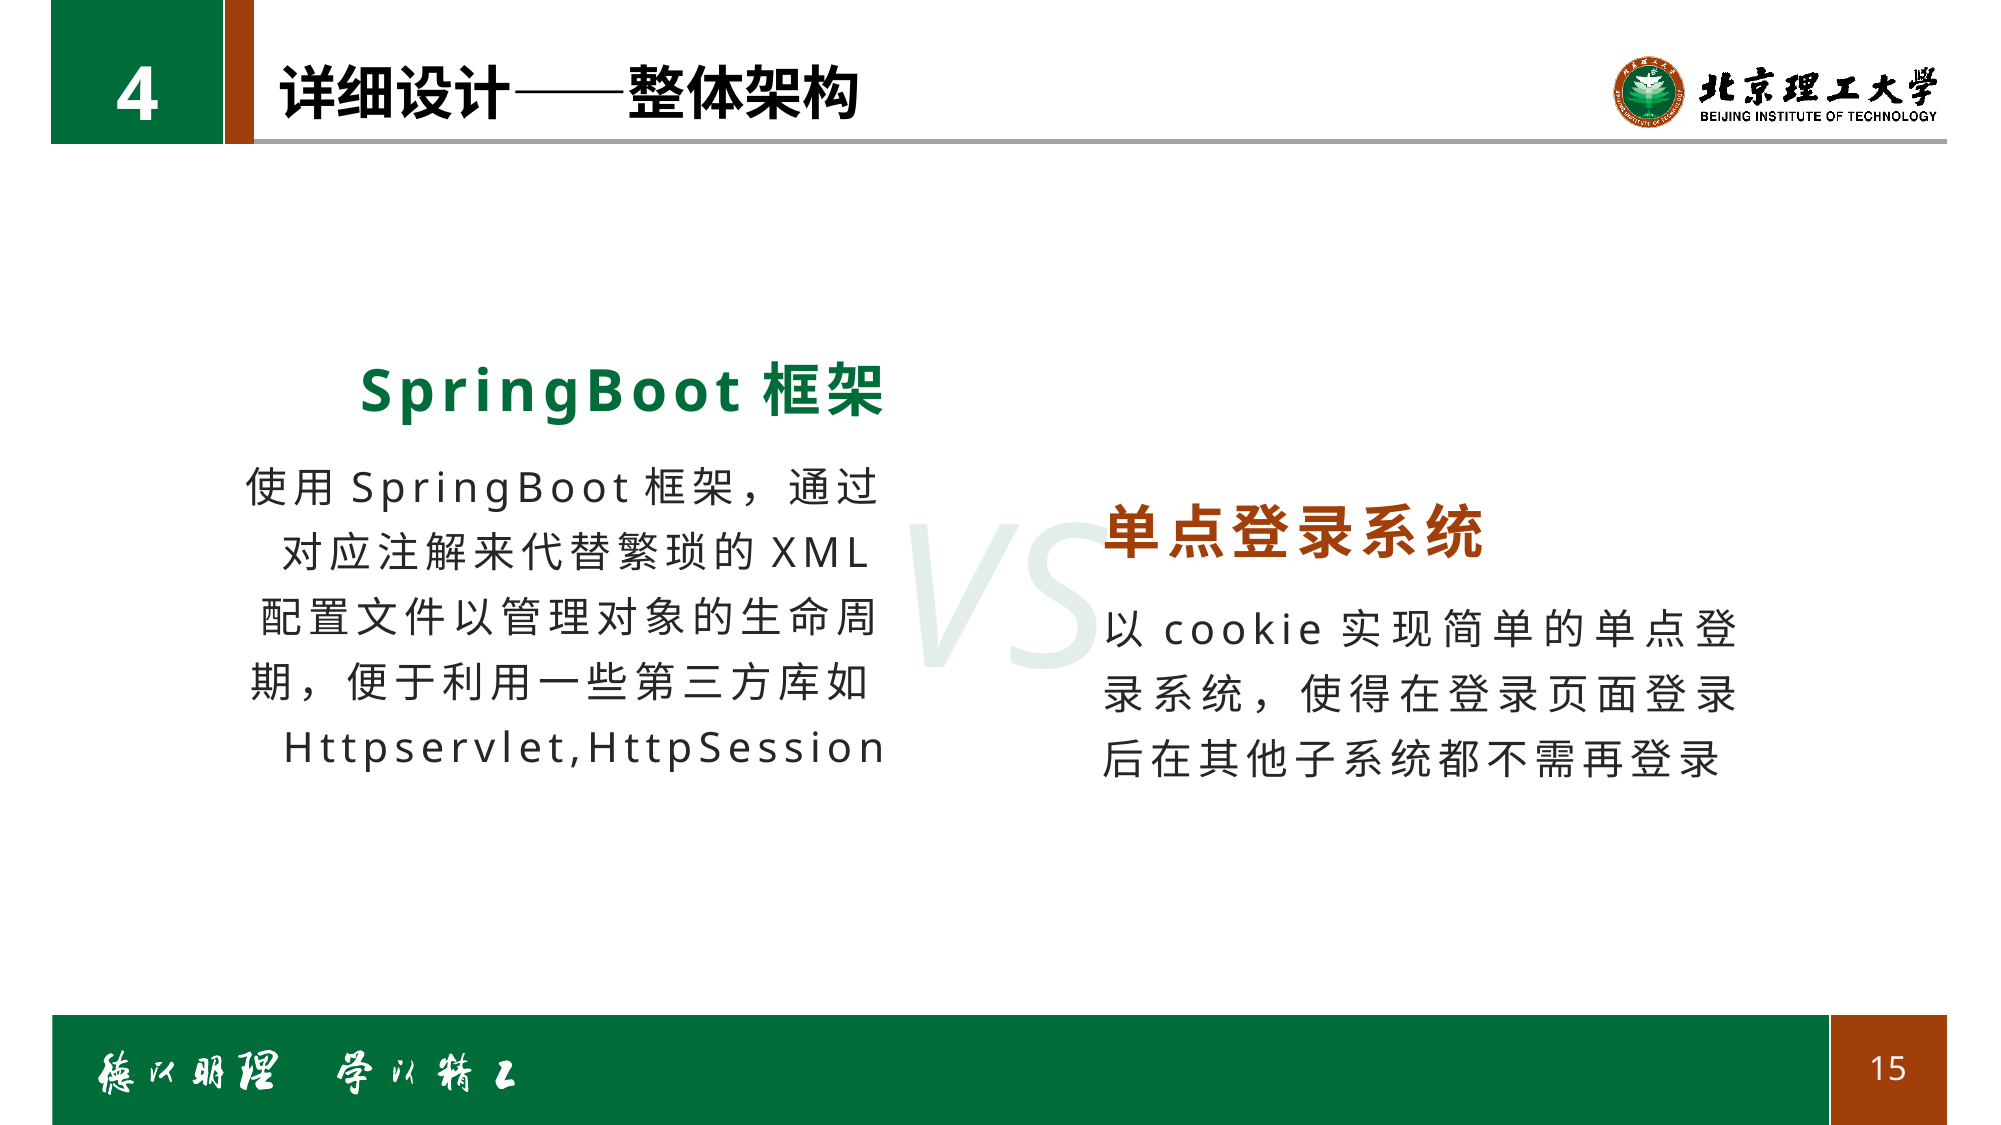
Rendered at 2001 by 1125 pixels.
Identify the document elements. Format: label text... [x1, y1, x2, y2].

text_box SpringBoot框架 [244, 332, 885, 424]
picture [1682, 56, 1937, 128]
text_box 以cookie实现简单的单点登录系统，使得在登录页面登录后在其他子系统都不需再登录 [1102, 588, 1744, 784]
text_box 4 [58, 38, 218, 144]
text_box VS [816, 419, 1184, 708]
title 详细设计——整体架构 [263, 56, 1682, 136]
text_box [109, 265, 1051, 794]
text_box 使用SpringBoot框架，通过对应注解来代替繁琐的XML配置文件以管理对象的生命周期，便于利用一些第三方库如Httpservlet,HttpSession [244, 446, 885, 772]
text_box [953, 387, 1896, 916]
text_box 单点登录系统 [1102, 474, 1539, 566]
